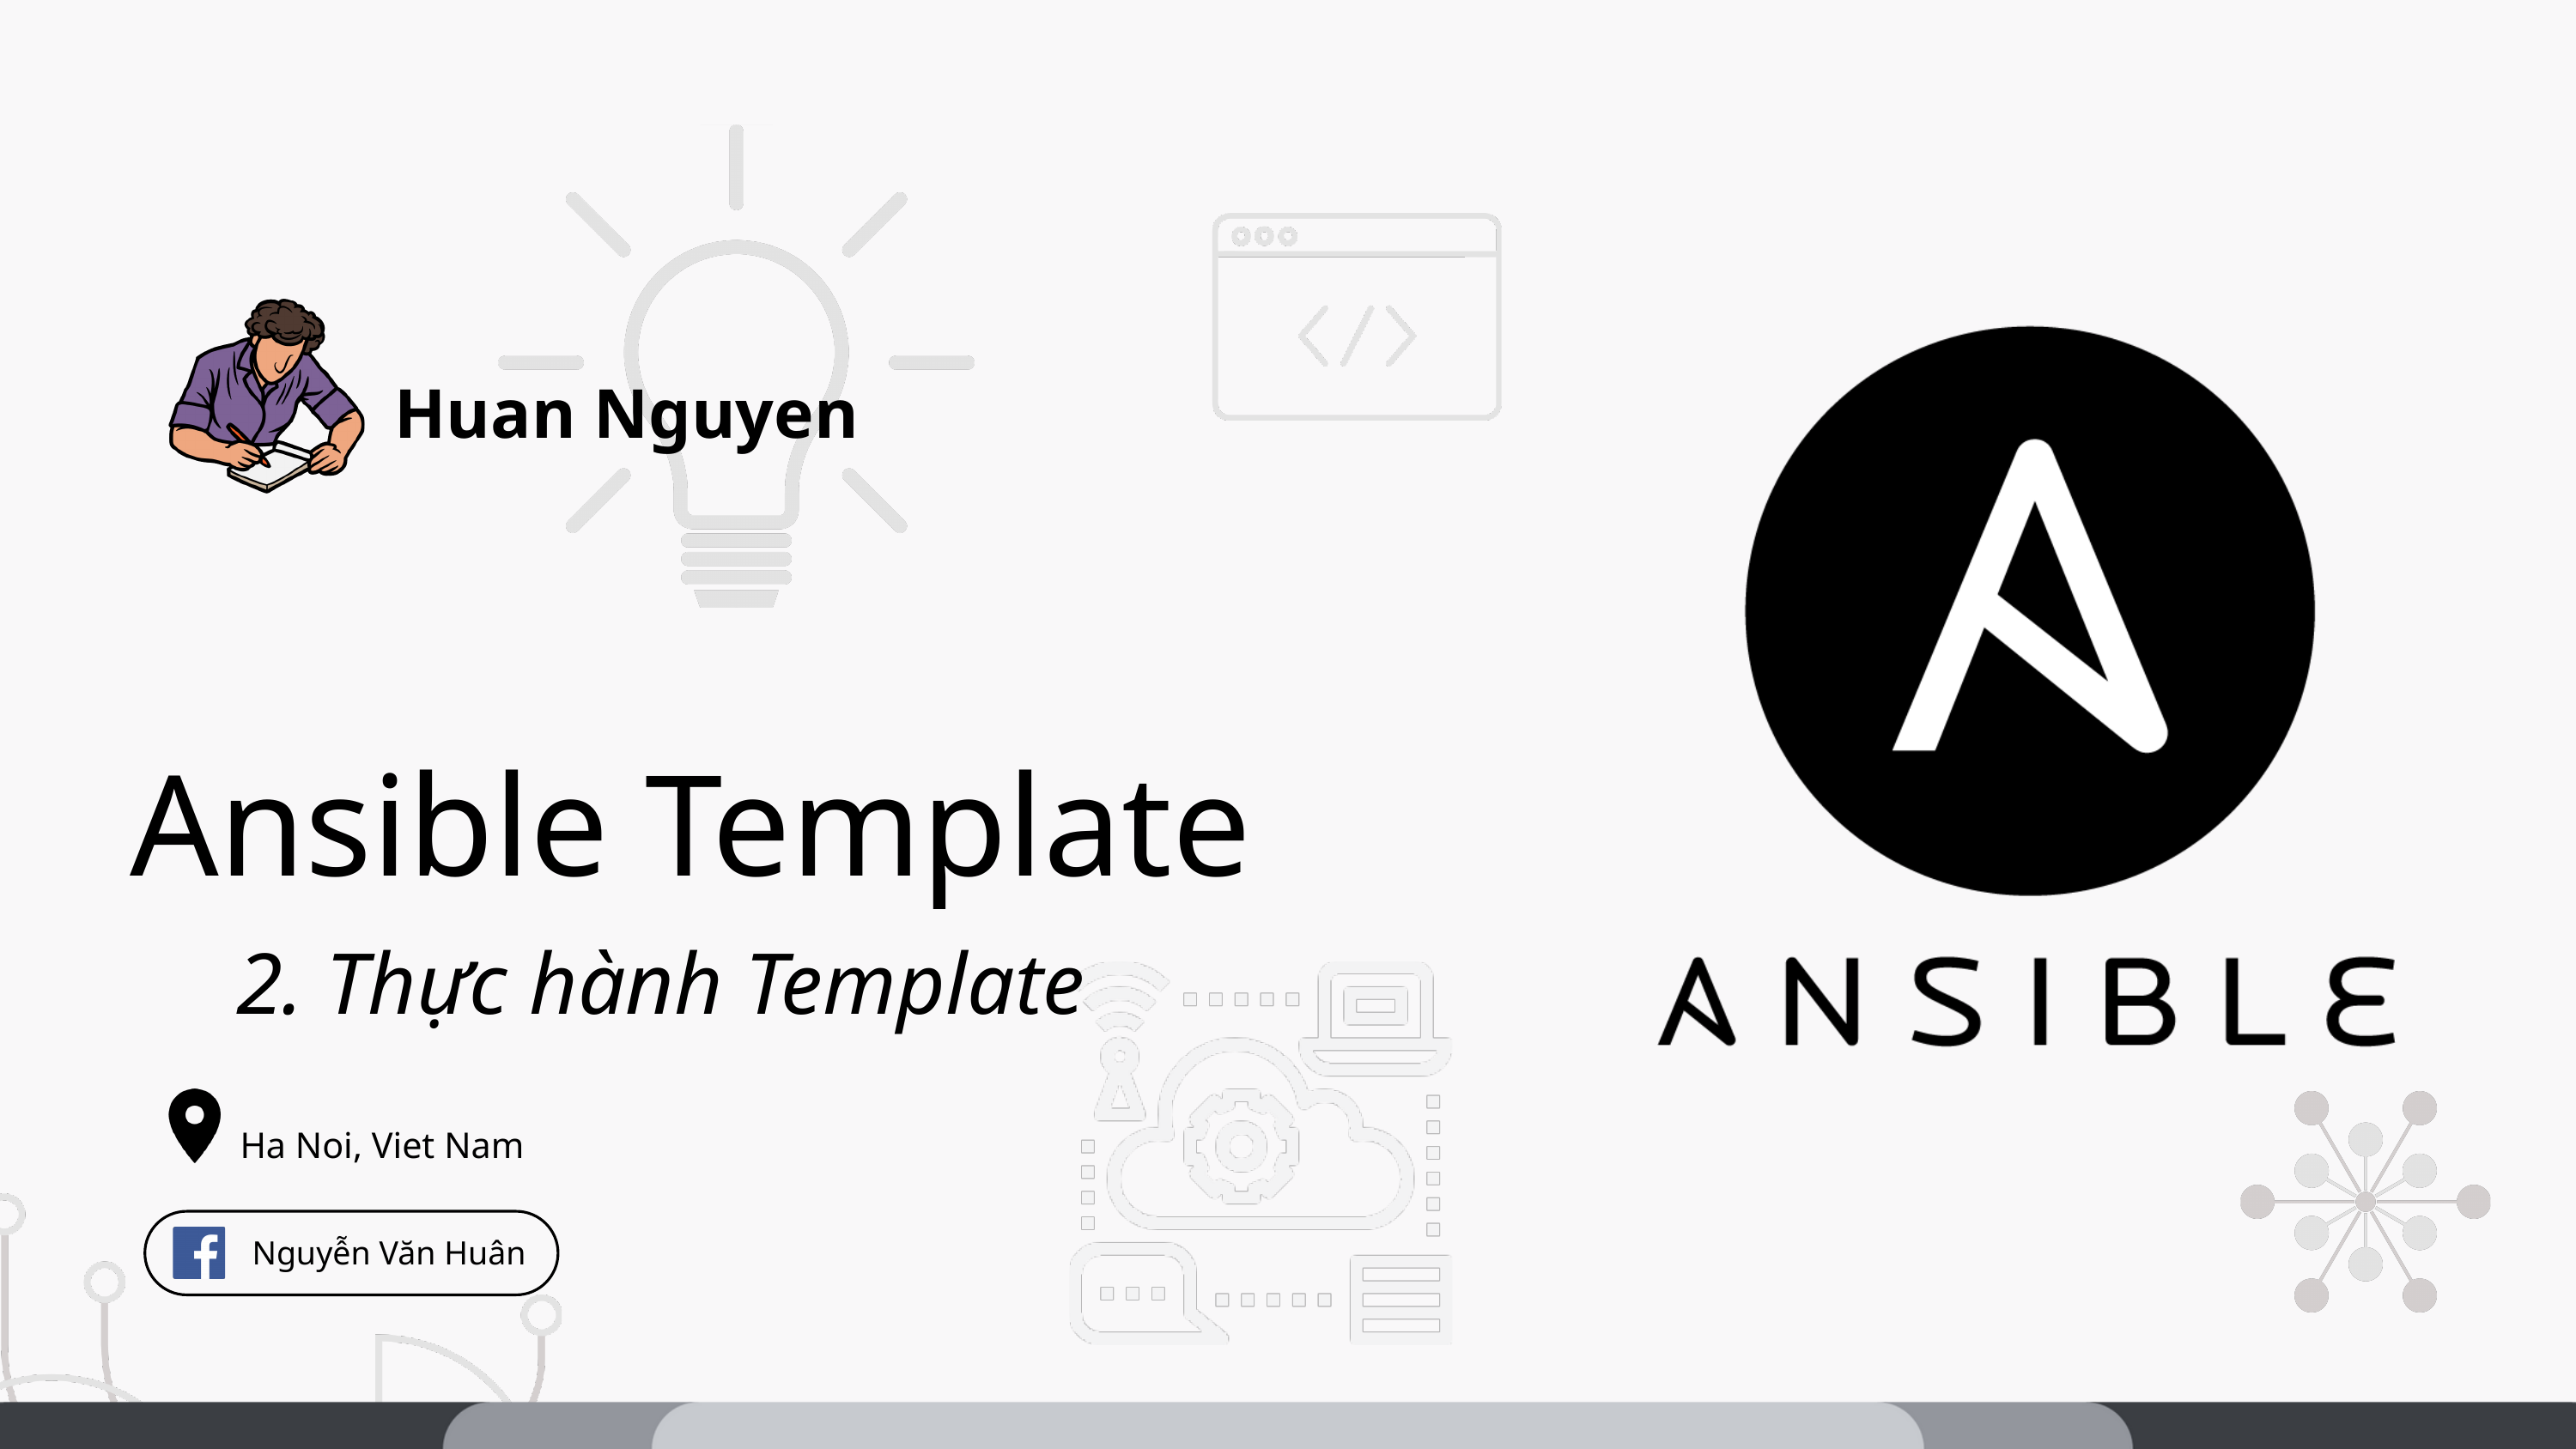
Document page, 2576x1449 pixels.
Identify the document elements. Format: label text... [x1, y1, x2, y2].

text_box [168, 1088, 221, 1163]
text_box [1576, 246, 2472, 1143]
text_box 2. Thực hành Template [235, 943, 1933, 1032]
text_box [1069, 1032, 1453, 1345]
text_box [0, 1192, 562, 1389]
text_box [498, 124, 975, 356]
text_box Ansible Template [130, 756, 1674, 904]
text_box [498, 452, 975, 608]
text_box [0, 1389, 2576, 1449]
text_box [144, 1210, 559, 1295]
text_box [2240, 1091, 2491, 1313]
text_box [168, 299, 365, 494]
text_box [1212, 213, 1502, 421]
text_box Ha Noi, Viet Nam [240, 1116, 621, 1166]
text_box Huan Nguyen [394, 356, 1183, 452]
